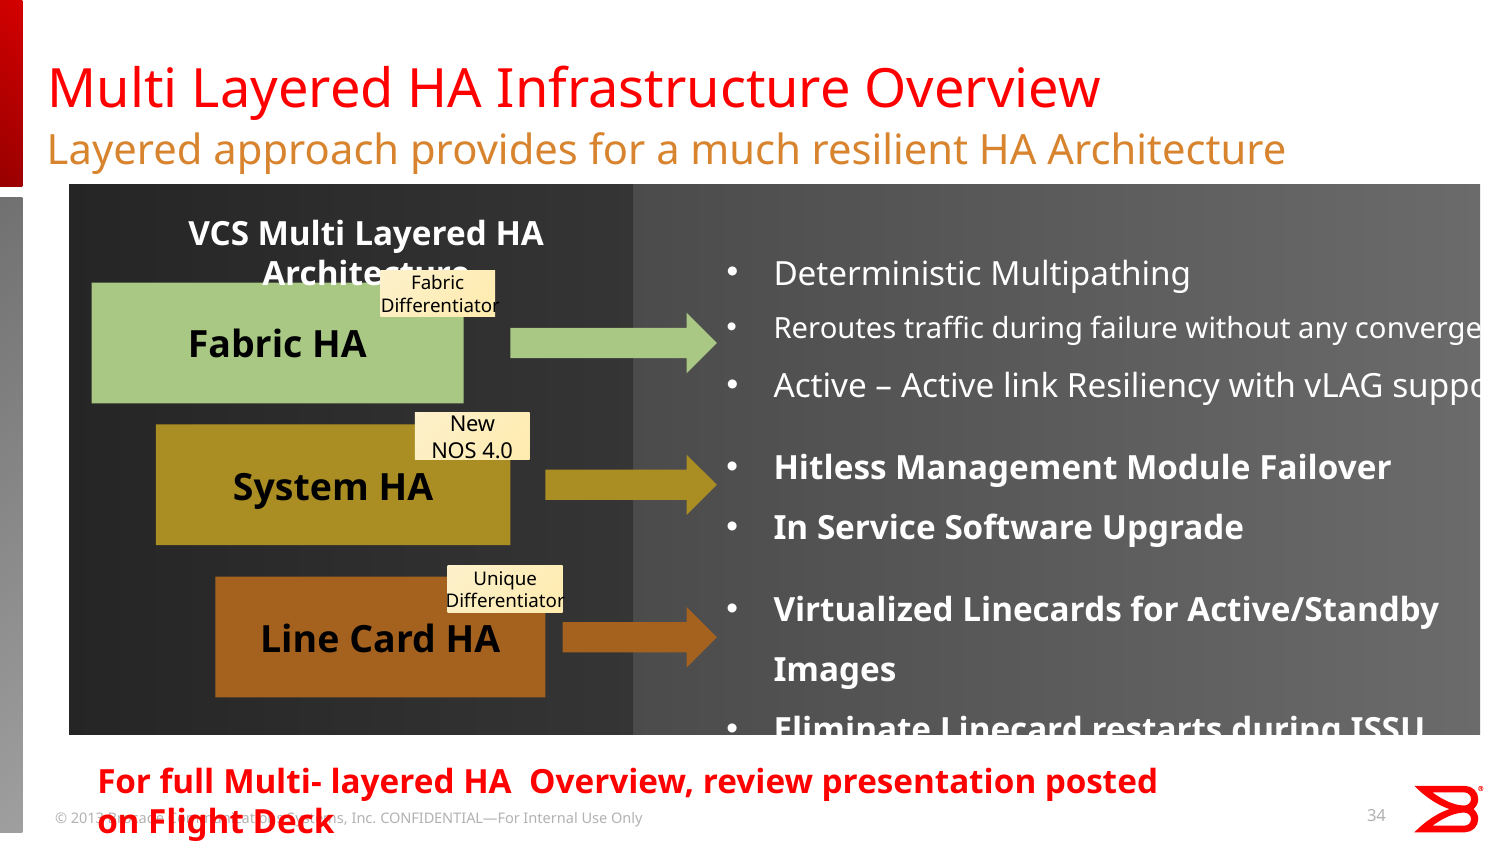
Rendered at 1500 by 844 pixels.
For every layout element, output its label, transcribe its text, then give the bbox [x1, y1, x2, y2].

list Layered approach provides for a much resilient HA Architecture [31, 118, 1378, 183]
title Multi Layered HA Infrastructure Overview [32, 49, 1380, 128]
text_box [634, 184, 1481, 735]
text_box Virtualized Linecards for Active/Standby Images Eliminate Linecard restarts during ISSU [726, 568, 1458, 749]
text_box VCS [69, 184, 634, 735]
text_box Unique Differentiator [447, 565, 563, 613]
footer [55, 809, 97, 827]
slide_number 34 [1344, 808, 1387, 828]
text_box Hitless Management Module Failover In Service Software Upgrade [726, 426, 1458, 546]
text_box [545, 454, 717, 516]
text_box Line Card HA [215, 576, 546, 698]
text_box [562, 606, 717, 668]
text_box For full Multi- layered HA Overview, review presentation posted on Flight Deck [97, 760, 1196, 841]
text_box [510, 312, 717, 374]
text_box Fabric Differentiator [380, 270, 496, 317]
text_box Deterministic Multipathing Reroutes traffic during failure without any convergence Active – Active link Resiliency with vLAG support [726, 231, 1500, 404]
text_box VCS Multi Layered HA Architecture [101, 212, 632, 293]
text_box System HA [155, 424, 511, 546]
text_box New NOS 4.0 [414, 412, 530, 460]
text_box Fabric HA [91, 282, 464, 404]
